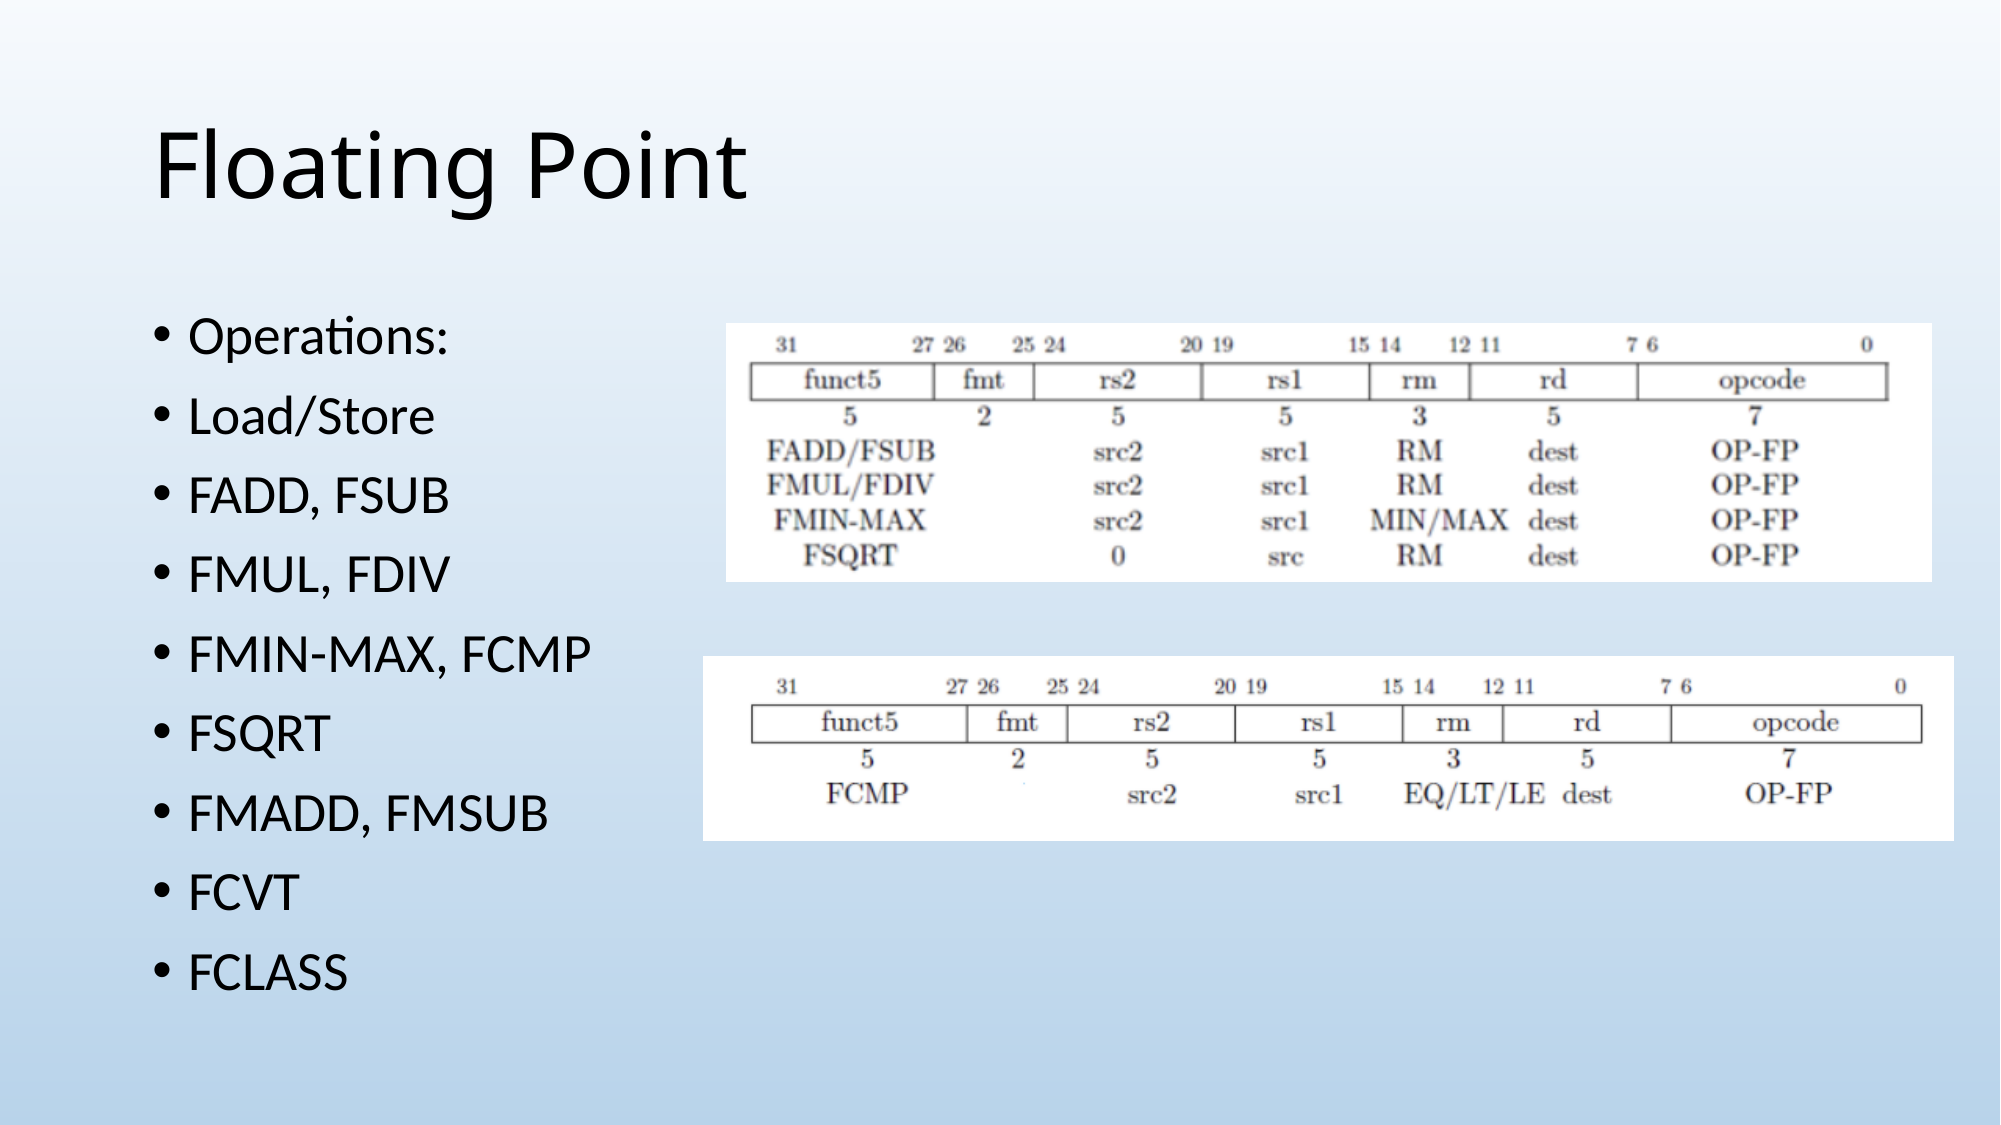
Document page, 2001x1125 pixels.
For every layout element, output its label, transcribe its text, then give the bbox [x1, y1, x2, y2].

picture [726, 323, 1932, 582]
picture [703, 656, 1954, 841]
title Floating Point [137, 59, 1863, 278]
list Operations: Load/Store FADD, FSUB FMUL, FDIV FMIN-MAX, FCMP FSQRT FMADD, FMSUB FCVT FCLASS [137, 299, 1863, 1014]
